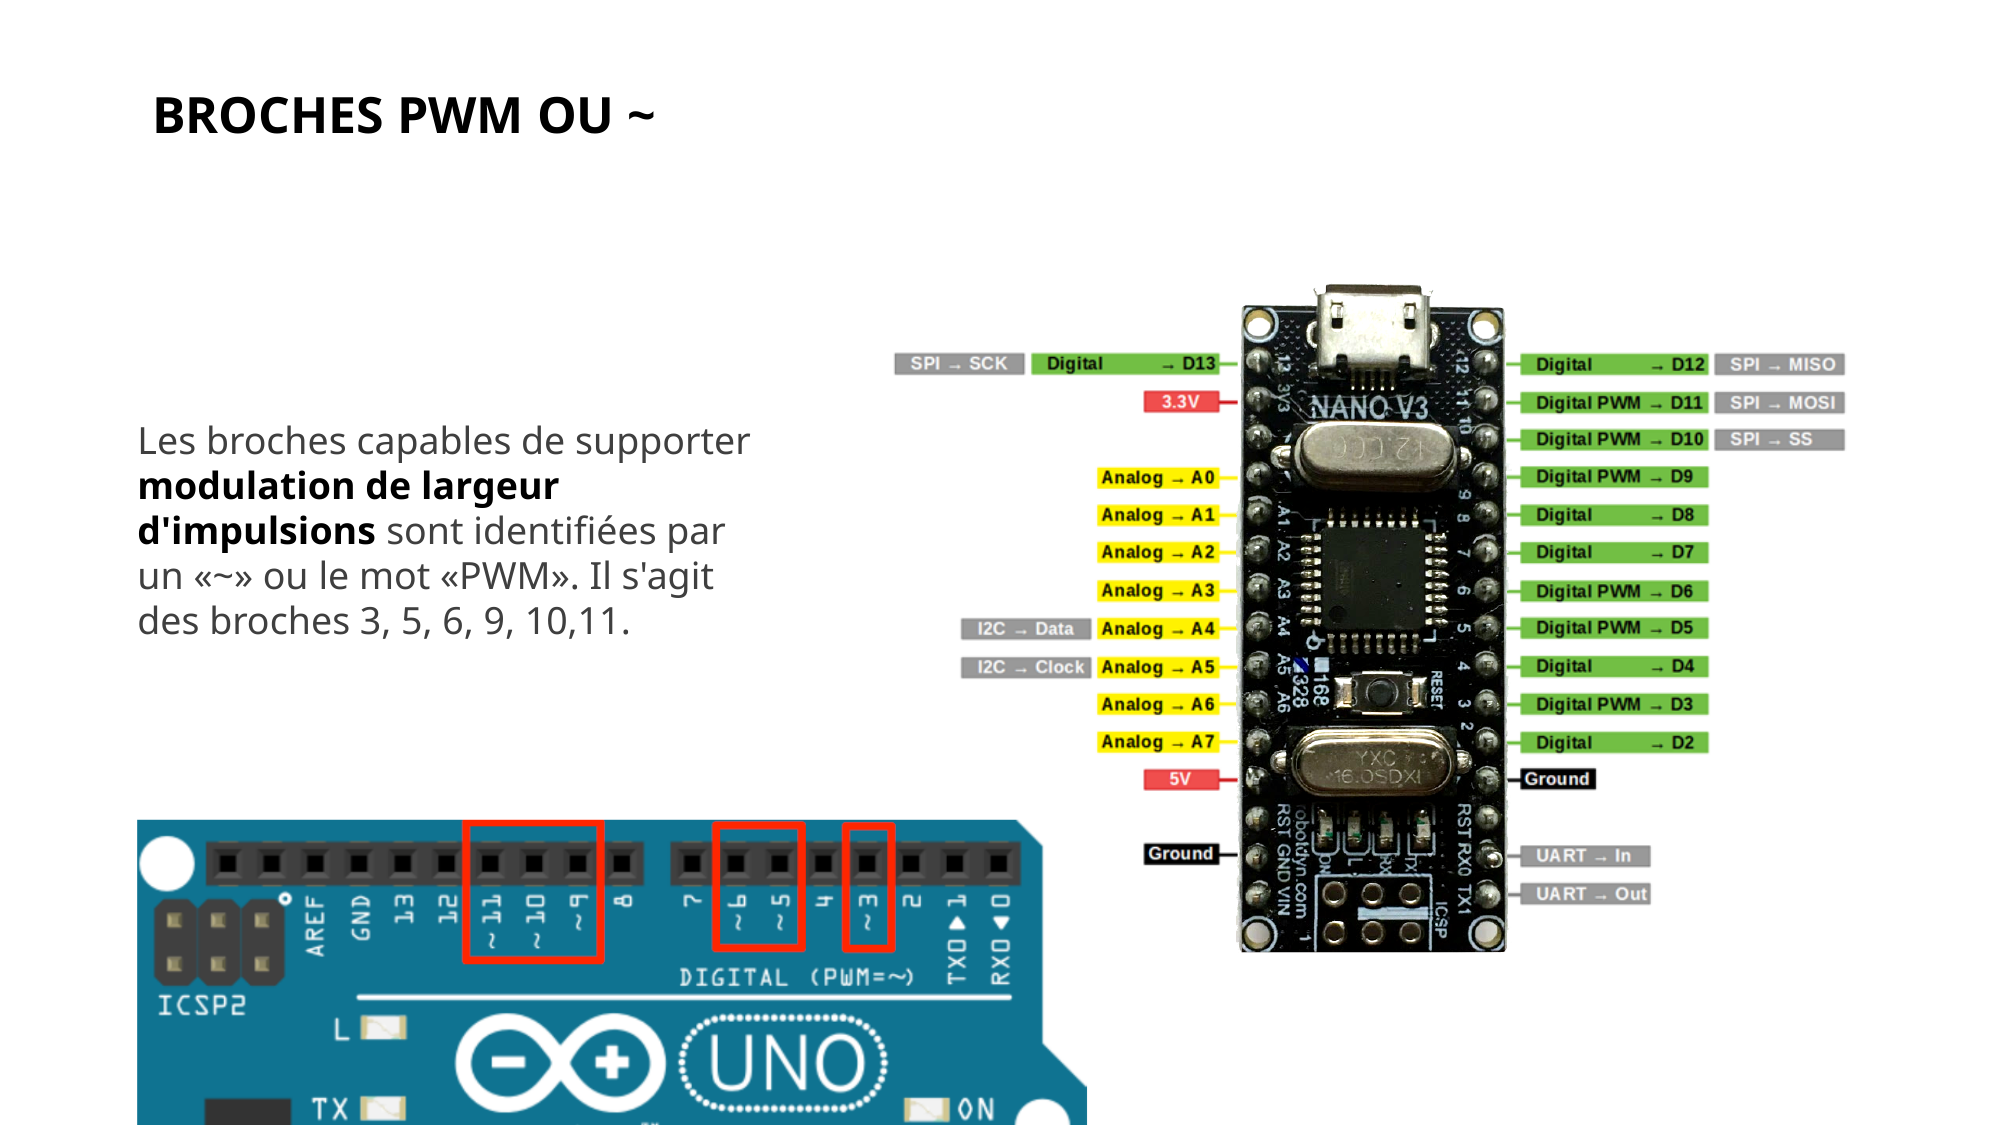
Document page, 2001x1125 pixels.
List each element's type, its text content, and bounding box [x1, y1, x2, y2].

picture [122, 784, 1099, 1125]
title BROCHES PWM OU ~ [137, 59, 1863, 175]
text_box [881, 277, 1852, 979]
text_box Les broches capables de supporter modulation de largeur d'impulsions sont identifiées par un «~» ou le mot «PWM». Il s'agit des broches 3, 5, 6, 9, 10,11. [122, 409, 797, 650]
